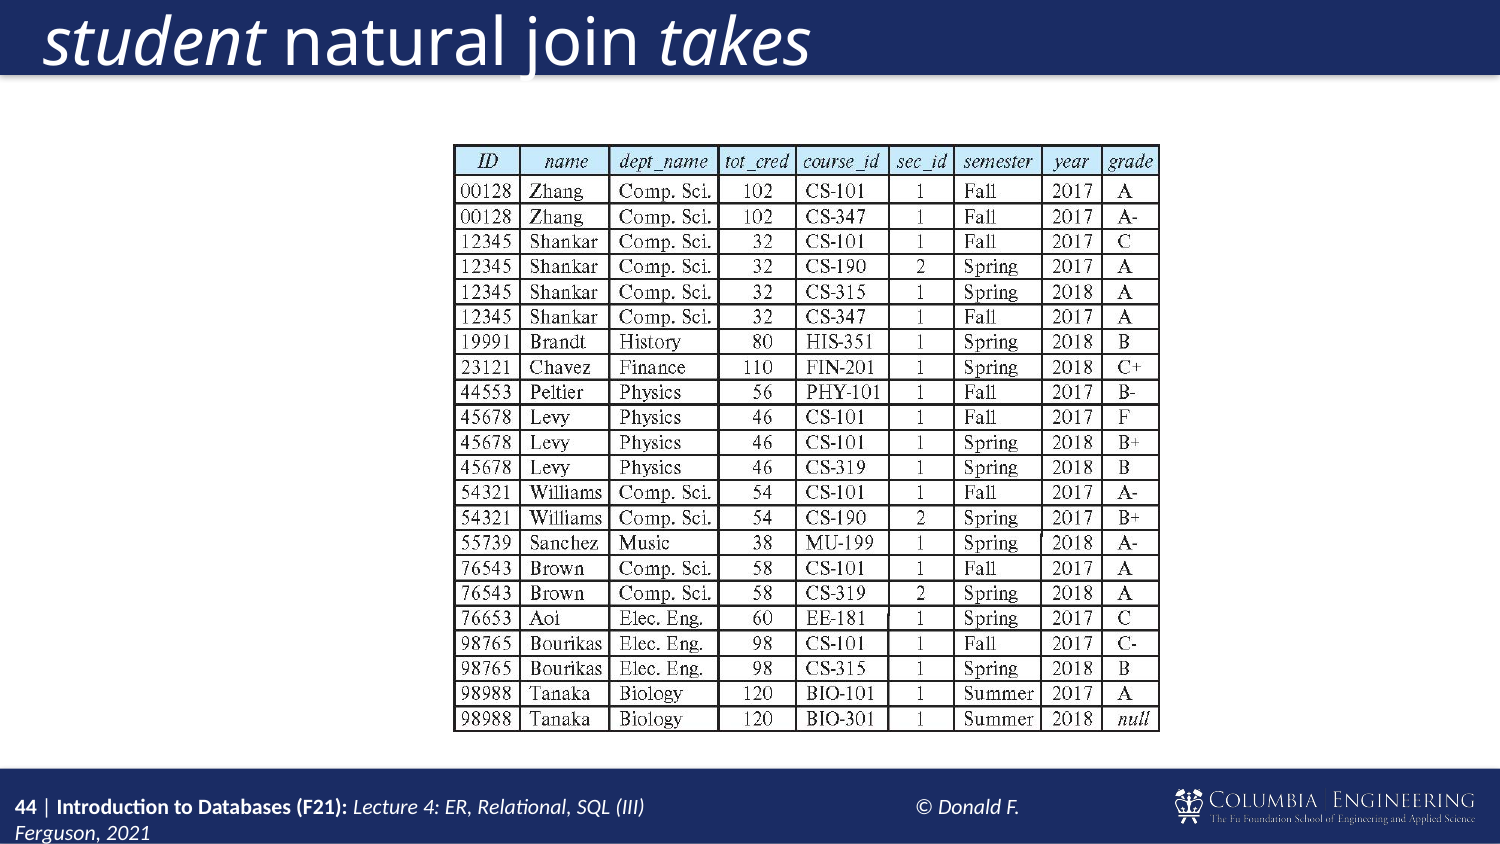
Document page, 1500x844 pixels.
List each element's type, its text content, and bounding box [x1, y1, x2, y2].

title student natural join takes [28, 0, 1450, 73]
picture [452, 144, 1161, 733]
